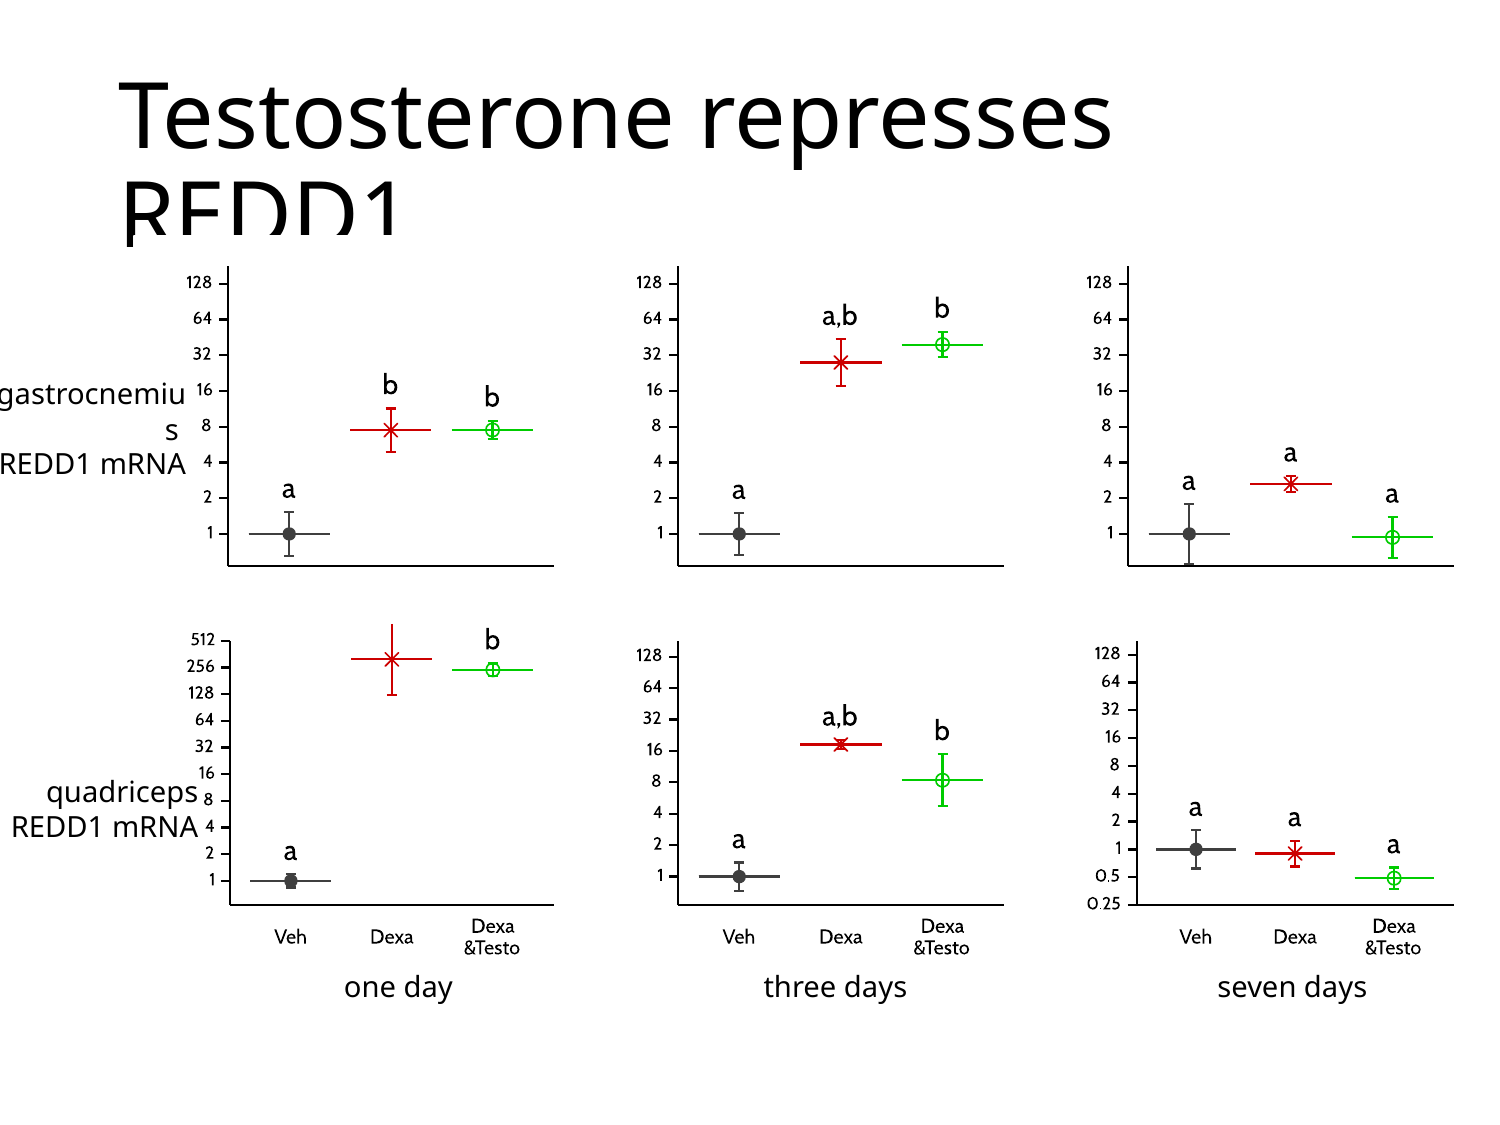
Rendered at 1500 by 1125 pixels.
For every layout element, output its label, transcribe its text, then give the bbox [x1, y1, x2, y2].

text_box gastrocnemius REDD1 mRNA [0, 368, 133, 488]
text_box three days [731, 986, 940, 1011]
picture [133, 235, 1486, 986]
title Testosterone represses REDD1 [103, 59, 1397, 278]
text_box seven days [1188, 986, 1397, 1011]
text_box quadriceps REDD1 mRNA [0, 765, 133, 851]
text_box one day [294, 986, 503, 1011]
